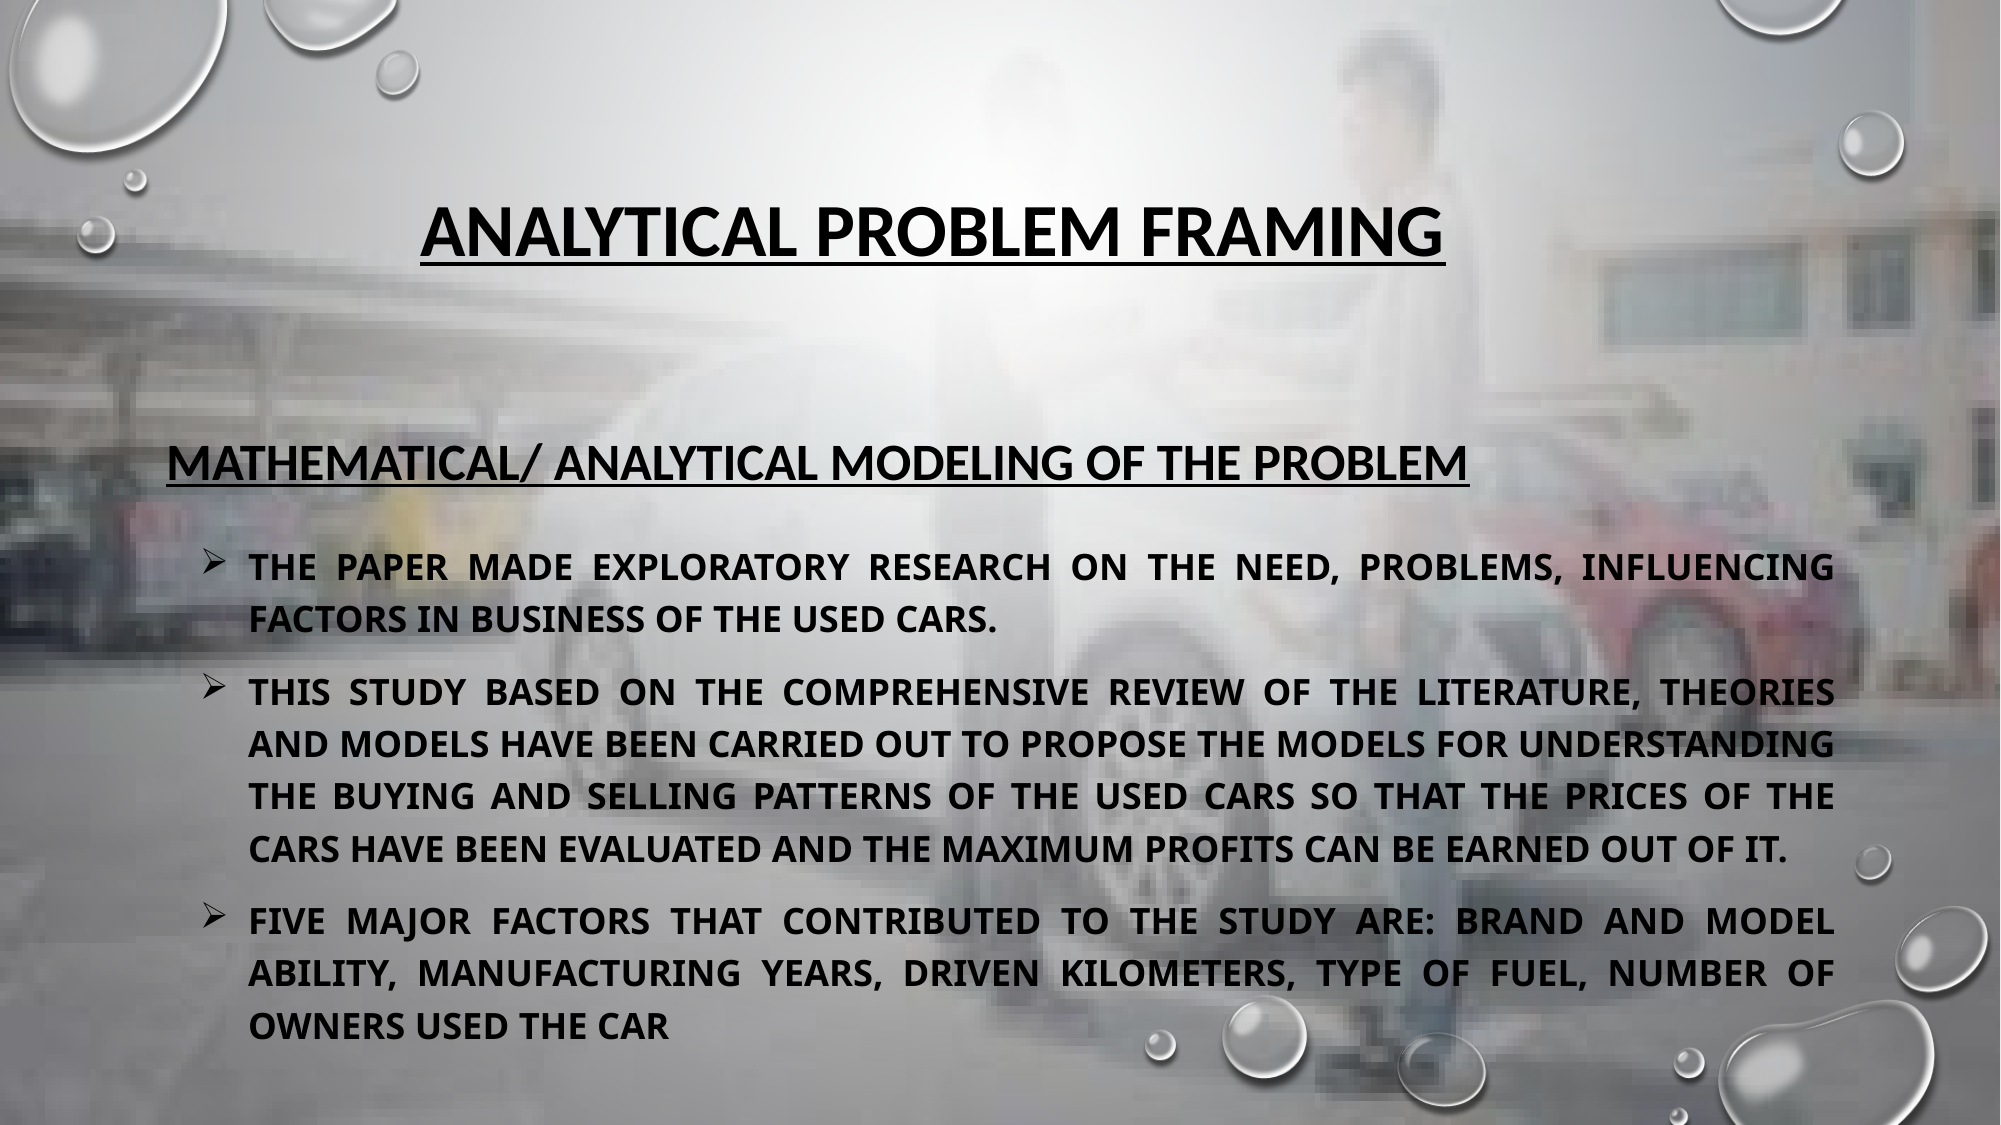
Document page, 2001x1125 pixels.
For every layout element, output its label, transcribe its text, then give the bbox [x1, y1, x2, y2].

list Mathematical/ Analytical Modeling of the Problem The paper made exploratory research on the need, Problems, influencing factors in business of the used cars. This study based on the comprehensive review of the literature, theories and models have been carried out to propose the models for understanding the buying and selling patterns of the used cars so that the prices of the cars have been evaluated and the maximum profits can be earned out of it. Five major factors that contributed to the study are: Brand and Model ability, Manufacturing Years, Driven Kilometers, Type of fuel, number of owners used the car [151, 344, 1852, 1098]
picture [0, 0, 2001, 1125]
title Analytical Problem Framing [218, 149, 1647, 315]
